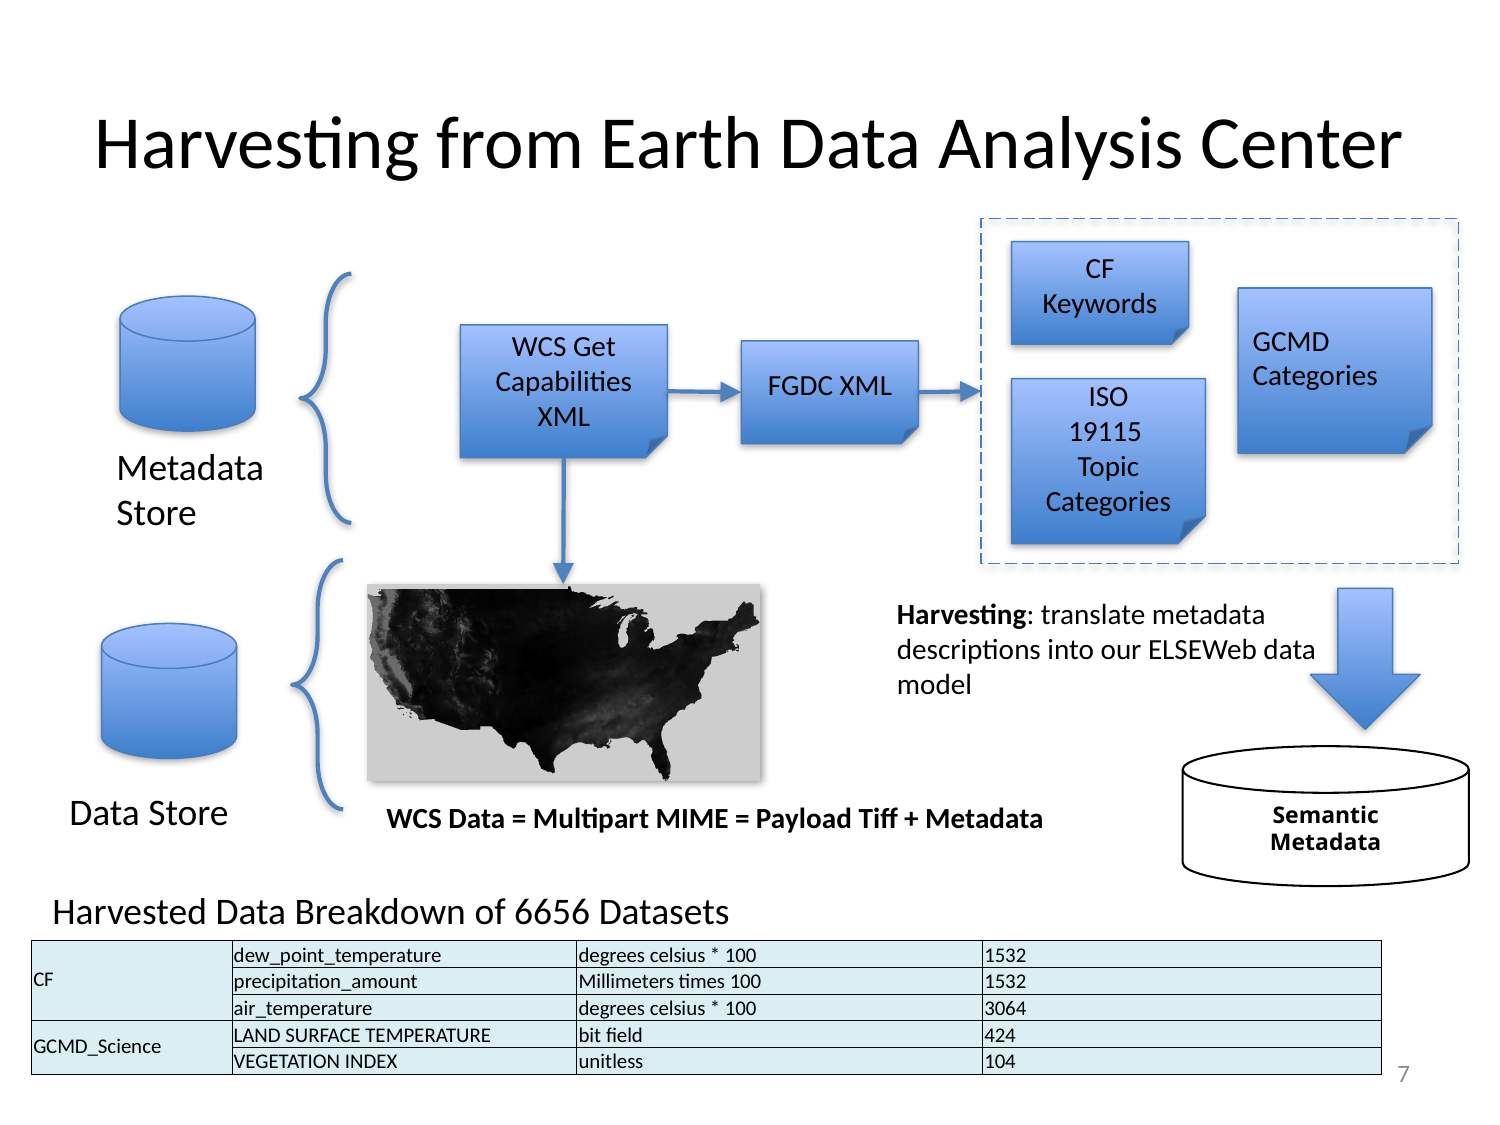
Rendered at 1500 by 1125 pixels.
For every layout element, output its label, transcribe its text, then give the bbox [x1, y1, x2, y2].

table_header degrees celsius * 100 [577, 941, 982, 967]
text_box WCS Data = Multipart MIME = Payload Tiff + Metadata [371, 792, 1075, 843]
table_cell air_temperature [233, 995, 576, 1020]
table_cell unitless [577, 1048, 982, 1074]
text_box [298, 271, 352, 525]
table_cell GCMD_Science [32, 1021, 232, 1074]
table_cell 104 [983, 1048, 1381, 1074]
table_header dew_point_temperature [233, 941, 576, 967]
text_box [119, 295, 256, 432]
slide_number 7 [1074, 1042, 1425, 1103]
table_cell degrees celsius * 100 [577, 995, 982, 1020]
text_box Metadata Store [101, 435, 308, 541]
table_header CF [32, 941, 232, 1020]
table_cell VEGETATION INDEX [233, 1048, 576, 1074]
table_cell 424 [983, 1021, 1381, 1047]
text_box FGDC XML [740, 340, 920, 445]
table_cell 1532 [983, 968, 1381, 994]
title Harvesting from Earth Data Analysis Center [75, 45, 1425, 233]
text_box Harvesting: translate metadata descriptions into our ELSEWeb data model [882, 587, 1390, 708]
text_box Semantic Metadata [1182, 746, 1469, 887]
text_box Data Store [54, 780, 261, 841]
table_cell LAND SURFACE TEMPERATURE [233, 1021, 576, 1047]
text_box [1390, 587, 1421, 706]
table_cell 3064 [983, 995, 1381, 1020]
text_box [980, 218, 1459, 564]
picture [367, 583, 760, 781]
text_box Harvested Data Breakdown of 6656 Datasets [37, 880, 746, 940]
text_box [289, 558, 344, 812]
table_cell precipitation_amount [233, 968, 576, 994]
text_box WCS Get Capabilities XML [459, 324, 669, 459]
text_box [1342, 708, 1388, 730]
text_box [100, 622, 238, 760]
table_cell bit field [577, 1021, 982, 1047]
table_cell Millimeters times 100 [577, 968, 982, 994]
table_header 1532 [983, 941, 1381, 967]
